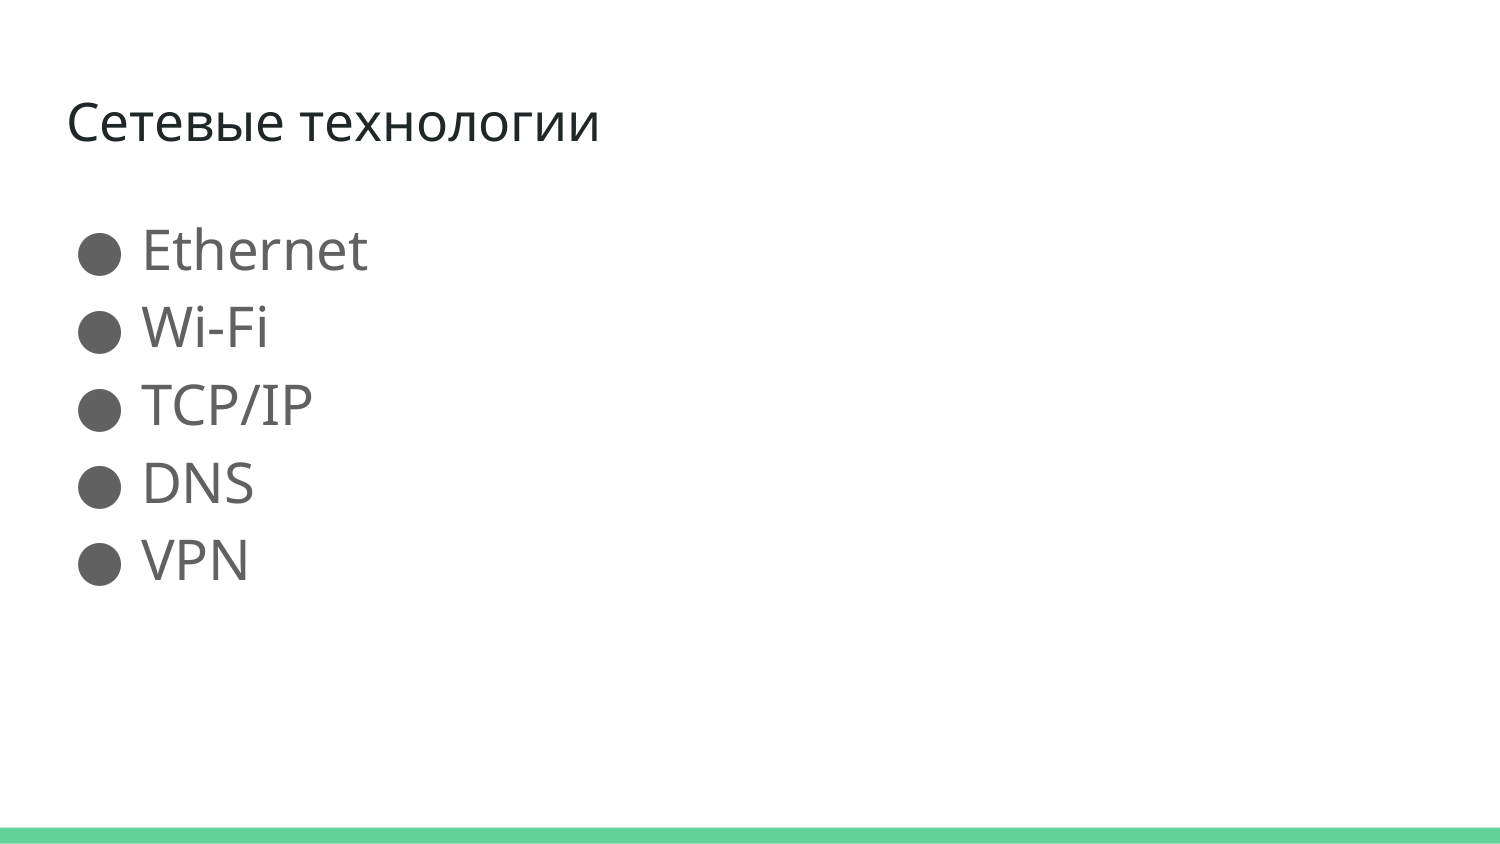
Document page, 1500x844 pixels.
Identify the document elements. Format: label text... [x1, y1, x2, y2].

title Сетевые технологии [51, 72, 1449, 167]
list Ethernet Wi-Fi TCP/IP DNS VPN [51, 189, 1449, 750]
